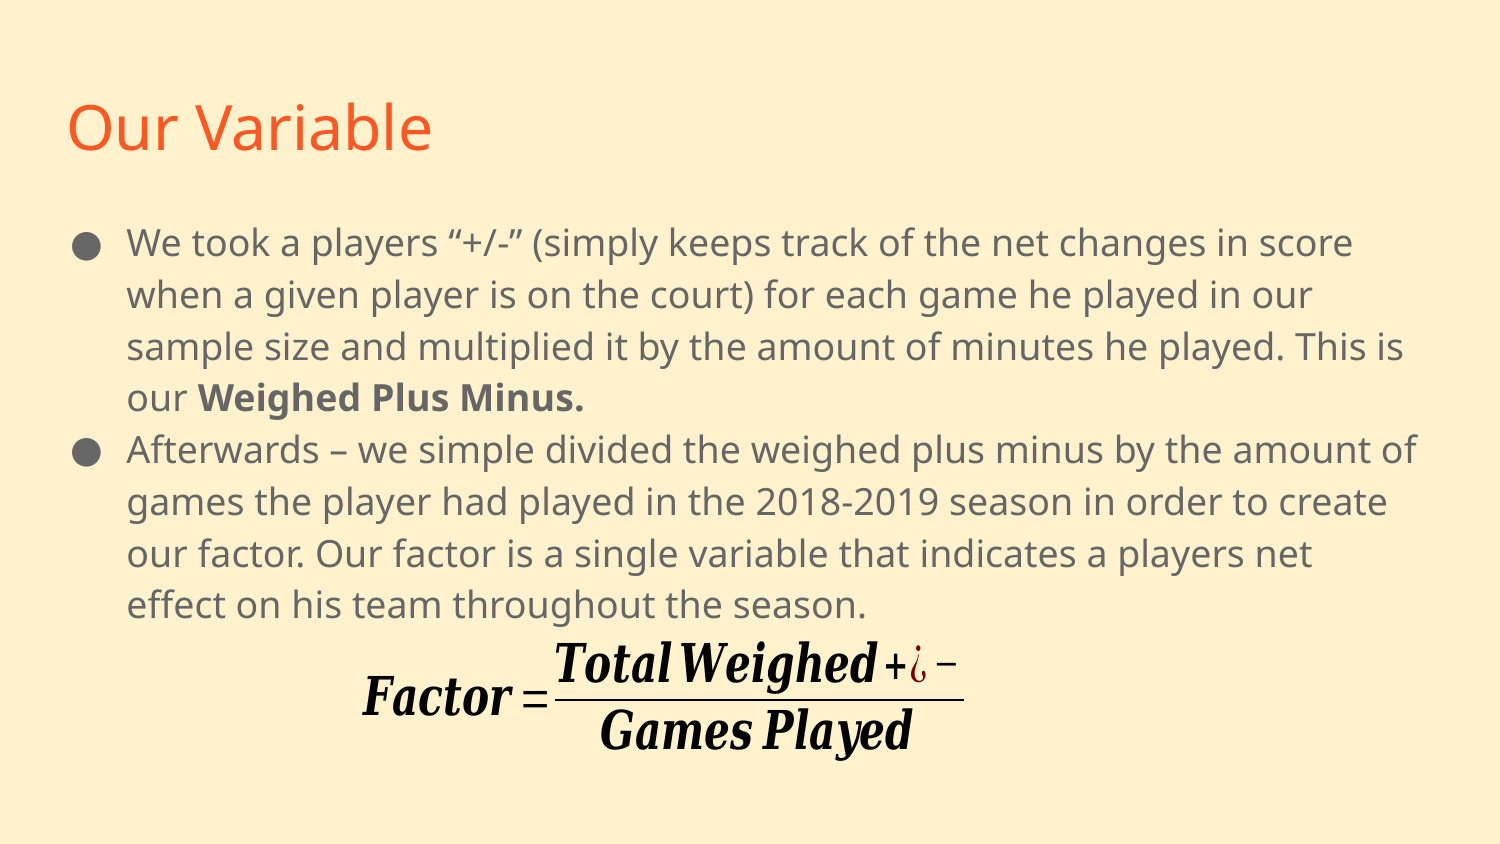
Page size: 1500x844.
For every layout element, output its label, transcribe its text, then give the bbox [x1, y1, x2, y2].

title Our Variable [51, 72, 1449, 167]
list We took a players “+/-” (simply keeps track of the net changes in score when a given player is on the court) for each game he played in our sample size and multiplied it by the amount of minutes he played. This is our Weighed Plus Minus. Afterwards – we simple divided the weighed plus minus by the amount of games the player had played in the 2018-2019 season in order to create our factor. Our factor is a single variable that indicates a players net effect on his team throughout the season. [36, 197, 1435, 475]
